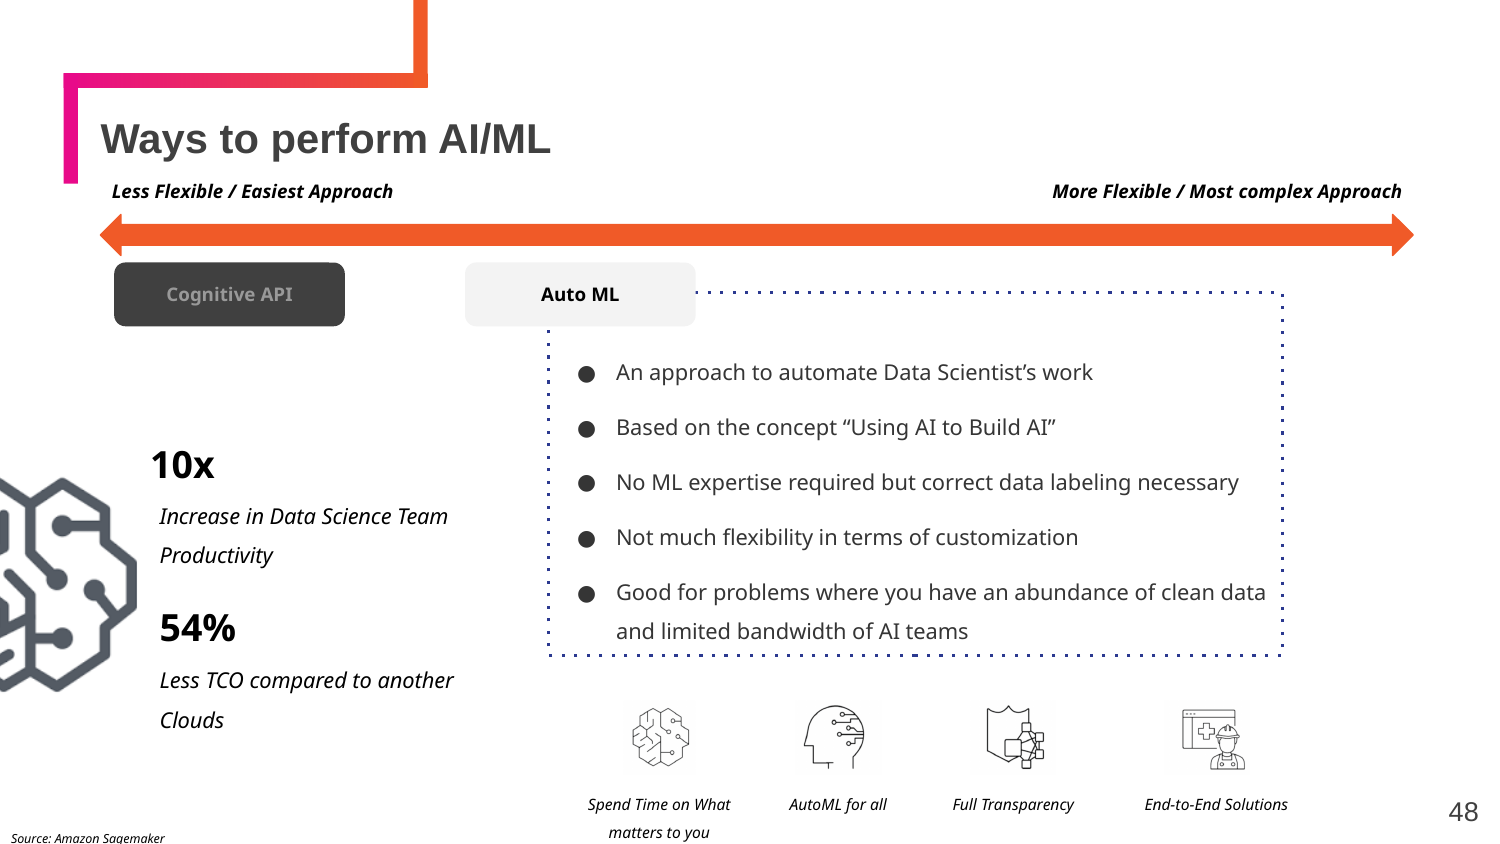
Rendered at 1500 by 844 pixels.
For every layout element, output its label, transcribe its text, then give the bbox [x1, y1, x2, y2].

picture [795, 700, 882, 775]
slide_number 48 [1403, 779, 1494, 844]
text_box Less TCO compared to another Clouds [148, 642, 499, 744]
picture [623, 700, 696, 775]
text_box 10x [138, 429, 231, 498]
text_box Less Flexible / Easiest Approach [100, 168, 452, 214]
text_box 54% [148, 592, 252, 642]
picture [970, 700, 1057, 775]
text_box Auto ML [465, 263, 695, 326]
text_box Source: Amazon Sagemaker [0, 811, 351, 844]
text_box Cognitive API [114, 263, 345, 326]
text_box Full Transparency [902, 774, 1105, 826]
text_box An approach to automate Data Scientist’s work Based on the concept “Using AI to Build AI” No ML expertise required but correct data labeling necessary Not much flexibility in terms of customization Good for problems where you have an abundance of clean data and limited bandwidth of AI teams [548, 292, 1283, 656]
picture [0, 435, 143, 733]
title Ways to perform AI/ML [100, 117, 1455, 259]
text_box [100, 214, 1414, 256]
text_box Spend Time on What matters to you [548, 774, 771, 844]
picture [1164, 700, 1251, 775]
text_box More Flexible / Most complex Approach [1011, 168, 1414, 214]
text_box Increase in Data Science Team Productivity [148, 478, 499, 580]
text_box AutoML for all [771, 774, 902, 826]
text_box End-to-End Solutions [1105, 774, 1328, 826]
